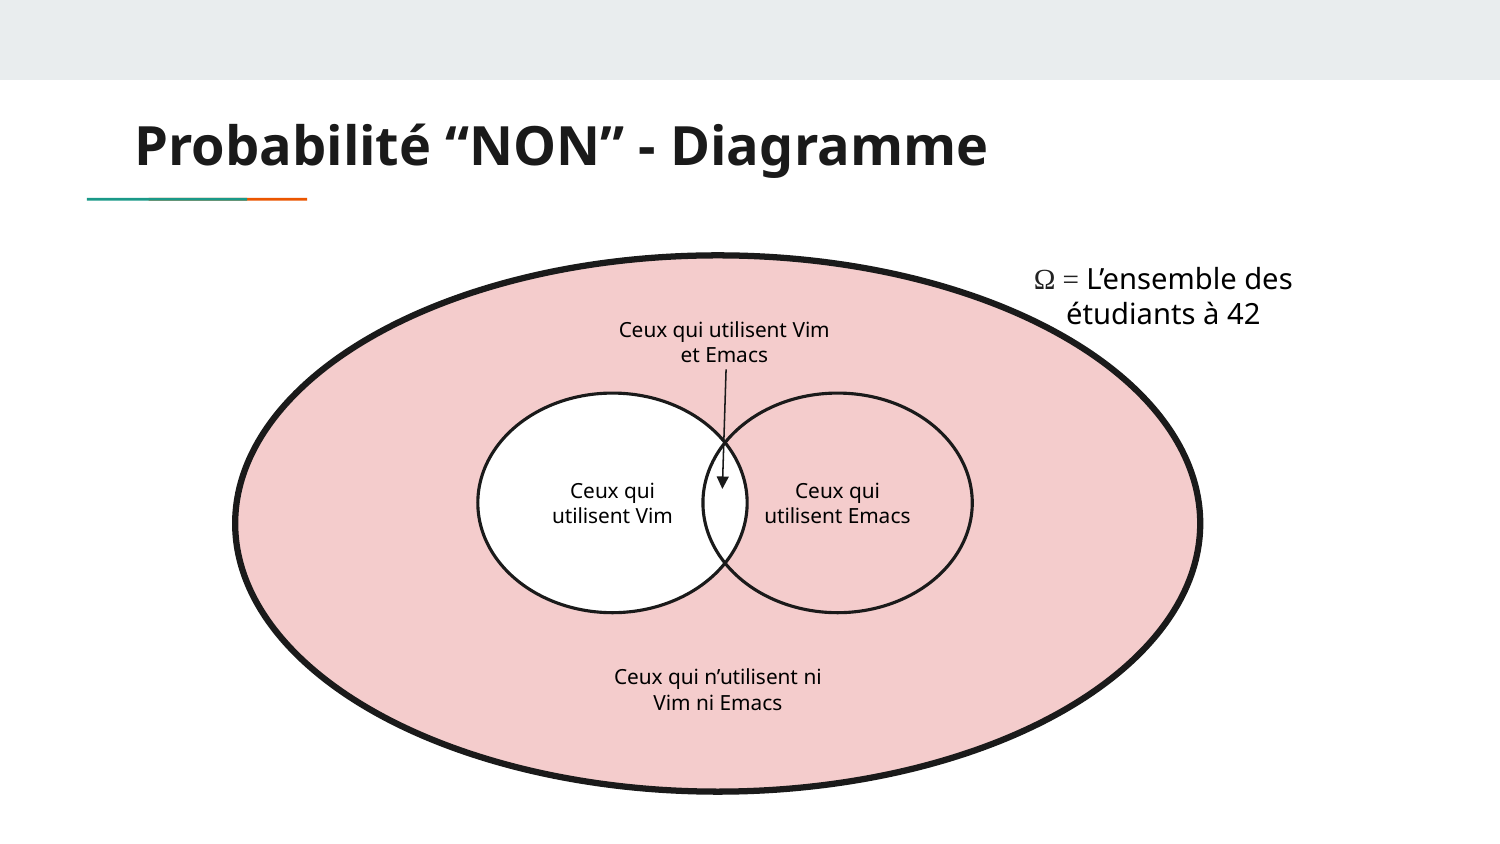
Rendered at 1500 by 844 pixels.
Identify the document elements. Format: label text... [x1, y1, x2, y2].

title Probabilité “NON” - Diagramme [119, 96, 1381, 185]
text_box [722, 369, 727, 490]
text_box Ω = L’ensemble des étudiants à 42 [1005, 240, 1322, 351]
text_box Ceux qui utilisent Emacs [702, 393, 973, 613]
text_box [235, 255, 1201, 792]
text_box Ceux qui utilisent Vim [477, 393, 725, 613]
text_box Ceux qui n’utilisent ni Vim ni Emacs [591, 648, 845, 730]
text_box Ceux qui utilisent Vim et Emacs [597, 301, 851, 383]
